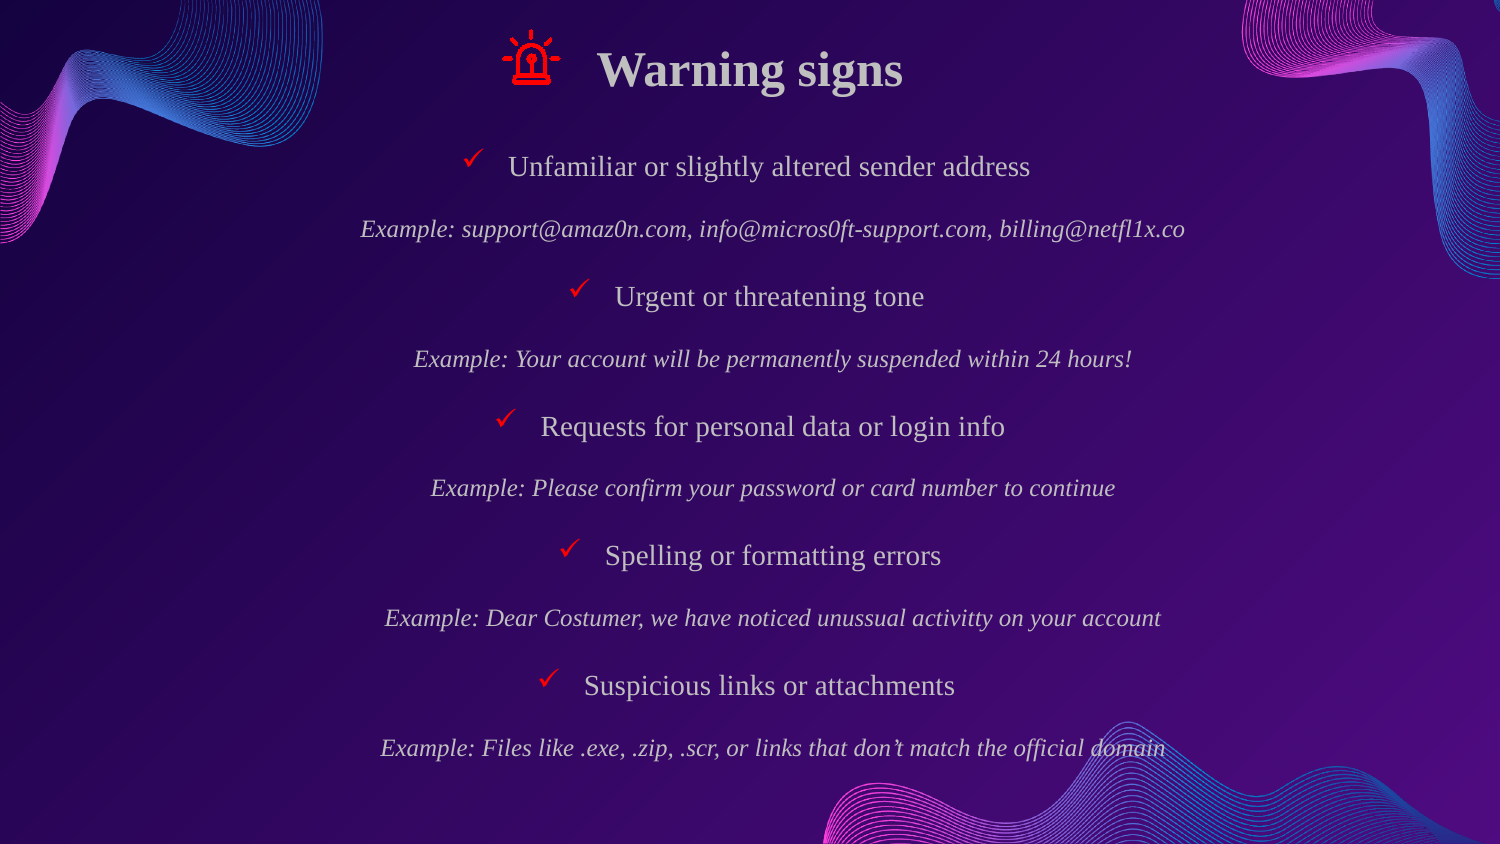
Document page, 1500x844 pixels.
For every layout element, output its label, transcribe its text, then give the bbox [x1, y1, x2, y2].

text_box Warning signs [560, 29, 940, 104]
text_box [502, 29, 561, 85]
picture [0, 0, 1500, 844]
text_box Unfamiliar or slightly altered sender address Example: support@amaz0n.com, info@micros0ft-support.com, billing@netfl1x.co Urgent or threatening tone Example: Your account will be permanently suspended within 24 hours! Requests for personal data or login info Example: Please confirm your password or card number to continue Spelling or formatting errors Example: Dear Costumer, we have noticed unussual activitty on your account Suspicious links or attachments Example: Files like .exe, .zip, .scr, or links that don’t match the official domain [162, 105, 1338, 769]
